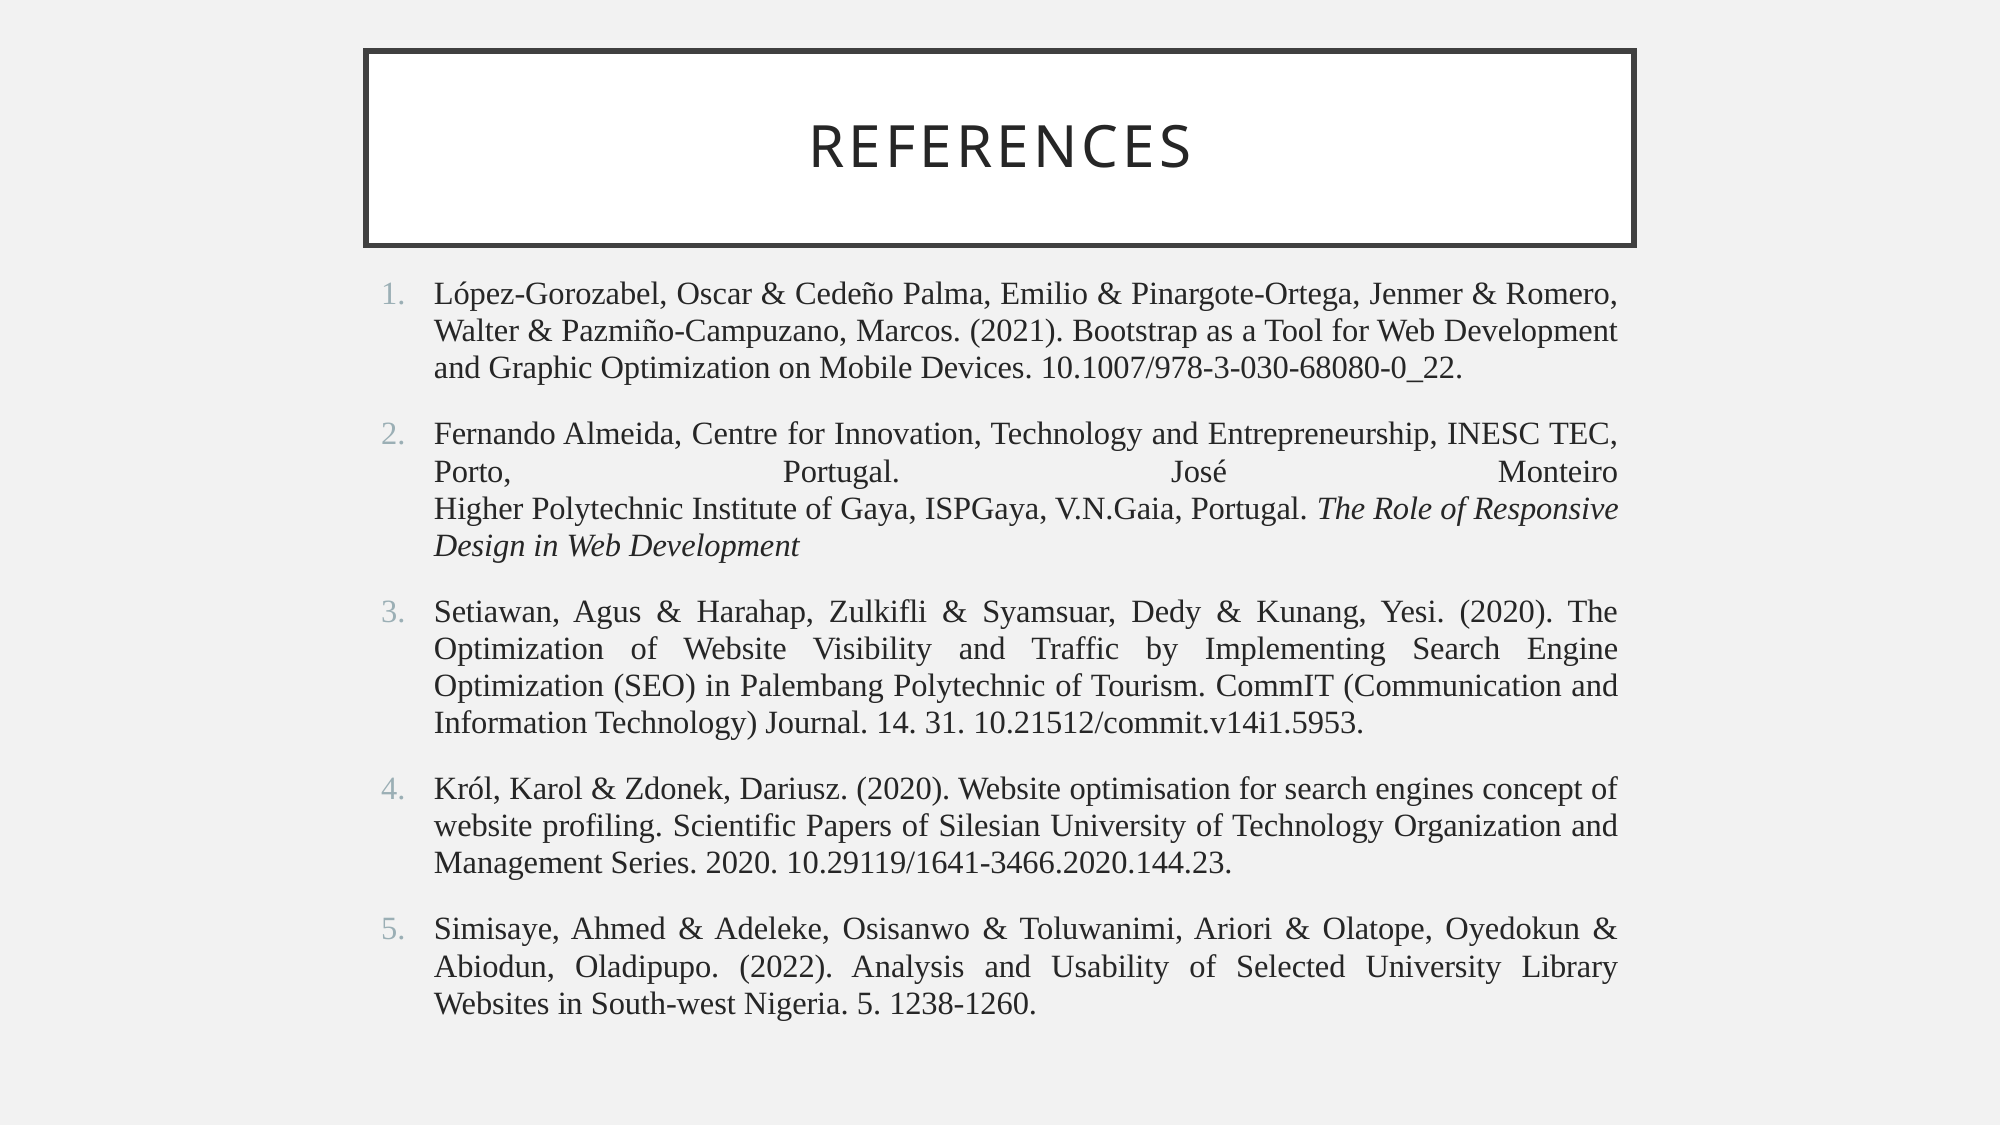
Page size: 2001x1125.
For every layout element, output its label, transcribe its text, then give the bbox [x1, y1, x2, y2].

list López-Gorozabel, Oscar & Cedeño Palma, Emilio & Pinargote-Ortega, Jenmer & Romero, Walter & Pazmiño-Campuzano, Marcos. (2021). Bootstrap as a Tool for Web Development and Graphic Optimization on Mobile Devices. 10.1007/978-3-030-68080-0_22. Fernando Almeida, Centre for Innovation, Technology and Entrepreneurship, INESC TEC, Porto, Portugal. José Monteiro Higher Polytechnic Institute of Gaya, ISPGaya, V.N.Gaia, Portugal. The Role of Responsive Design in Web Development Setiawan, Agus & Harahap, Zulkifli & Syamsuar, Dedy & Kunang, Yesi. (2020). The Optimization of Website Visibility and Traffic by Implementing Search Engine Optimization (SEO) in Palembang Polytechnic of Tourism. CommIT (Communication and Information Technology) Journal. 14. 31. 10.21512/commit.v14i1.5953. Król, Karol & Zdonek, Dariusz. (2020). Website optimisation for search engines concept of website profiling. Scientific Papers of Silesian University of Technology Organization and Management Series. 2020. 10.29119/1641-3466.2020.144.23. Simisaye, Ahmed & Adeleke, Osisanwo & Toluwanimi, Ariori & Olatope, Oyedokun & Abiodun, Oladipupo. (2022). Analysis and Usability of Selected University Library Websites in South-west Nigeria. 5. 1238-1260. [366, 267, 1634, 1075]
title REFERENCES [363, 48, 1637, 248]
